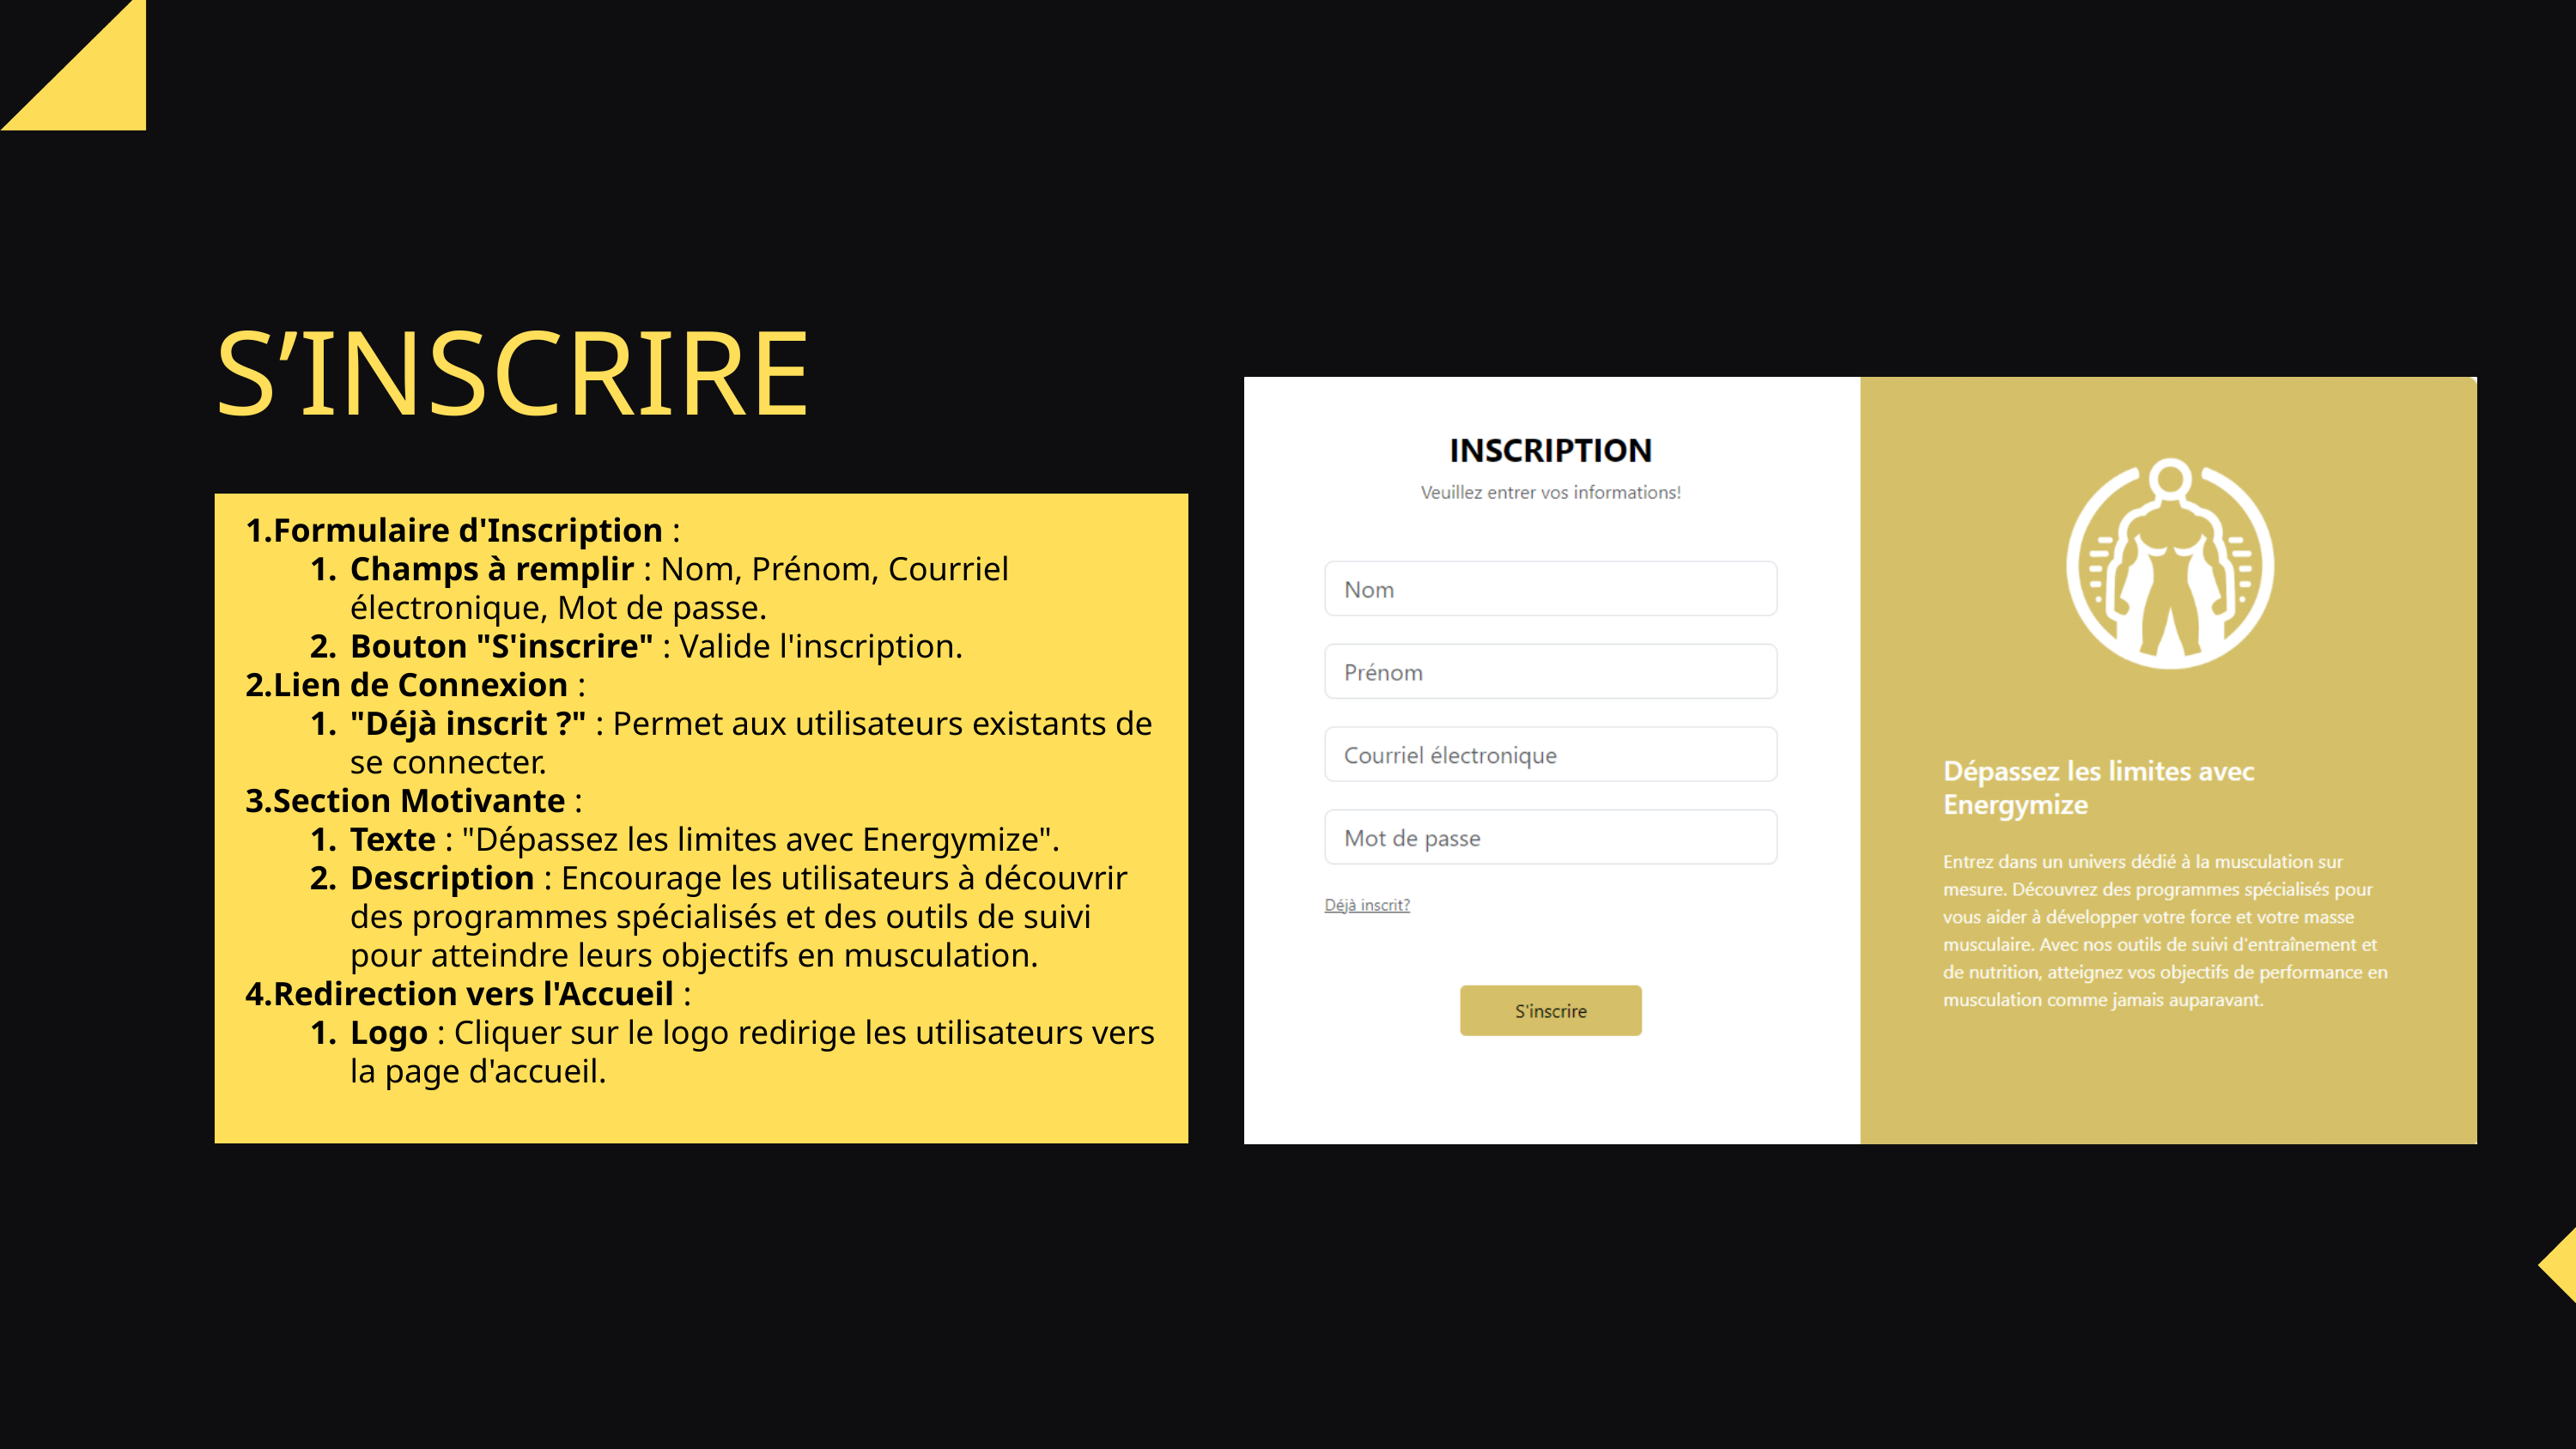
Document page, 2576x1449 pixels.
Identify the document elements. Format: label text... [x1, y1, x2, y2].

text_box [214, 463, 1189, 1144]
text_box [0, 0, 147, 130]
picture [1244, 377, 2477, 1144]
text_box S’INSCRIRE [214, 276, 953, 439]
text_box [2499, 1149, 2576, 1304]
